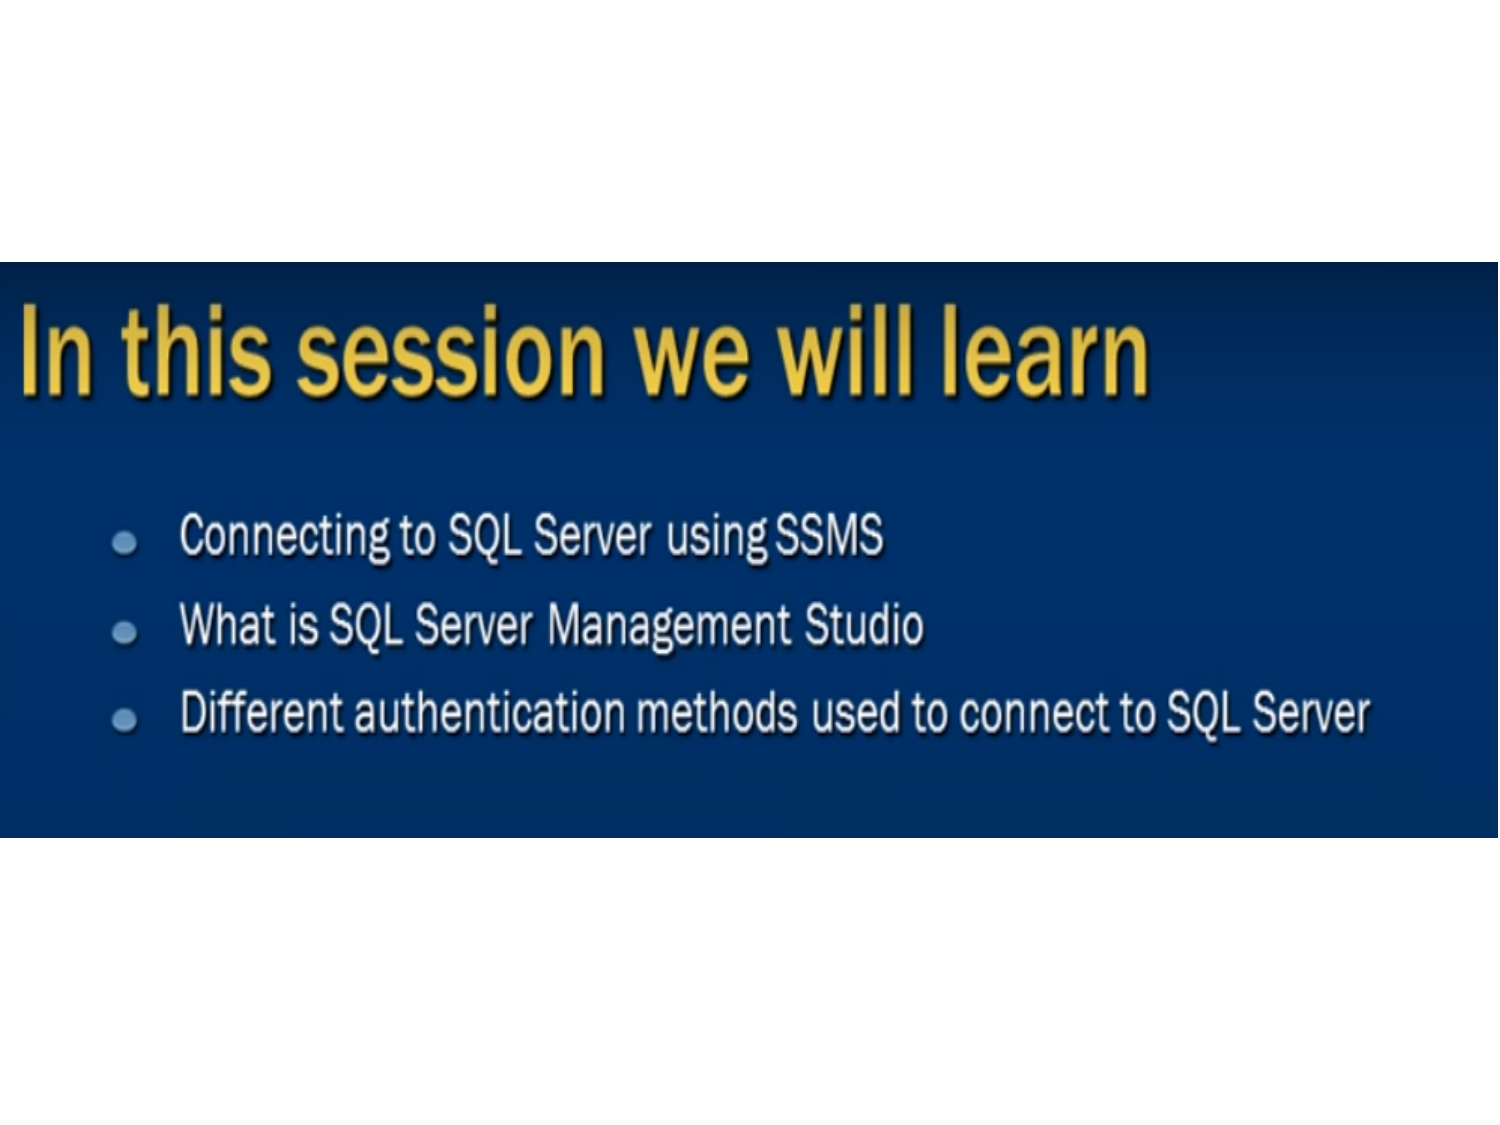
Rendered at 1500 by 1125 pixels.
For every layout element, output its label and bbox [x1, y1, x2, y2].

list [0, 262, 1499, 838]
